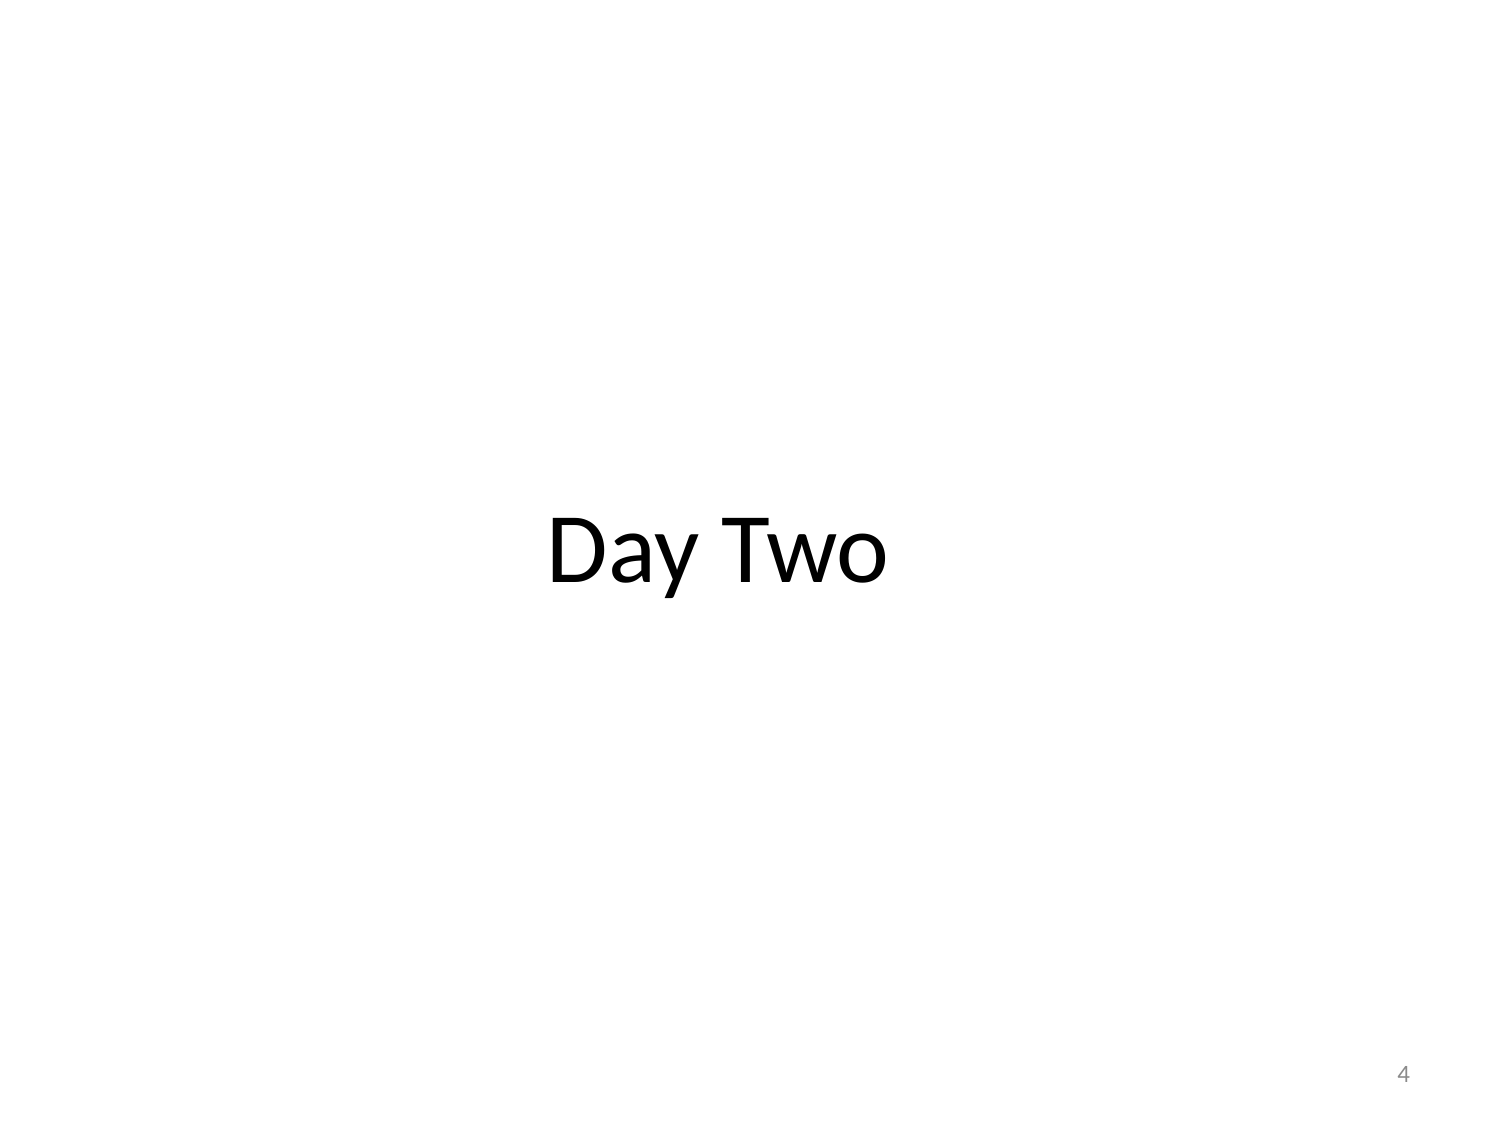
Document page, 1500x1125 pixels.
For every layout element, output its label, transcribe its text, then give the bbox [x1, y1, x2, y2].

text_box Day Two [217, 474, 1219, 610]
slide_number 4 [1074, 1042, 1425, 1103]
